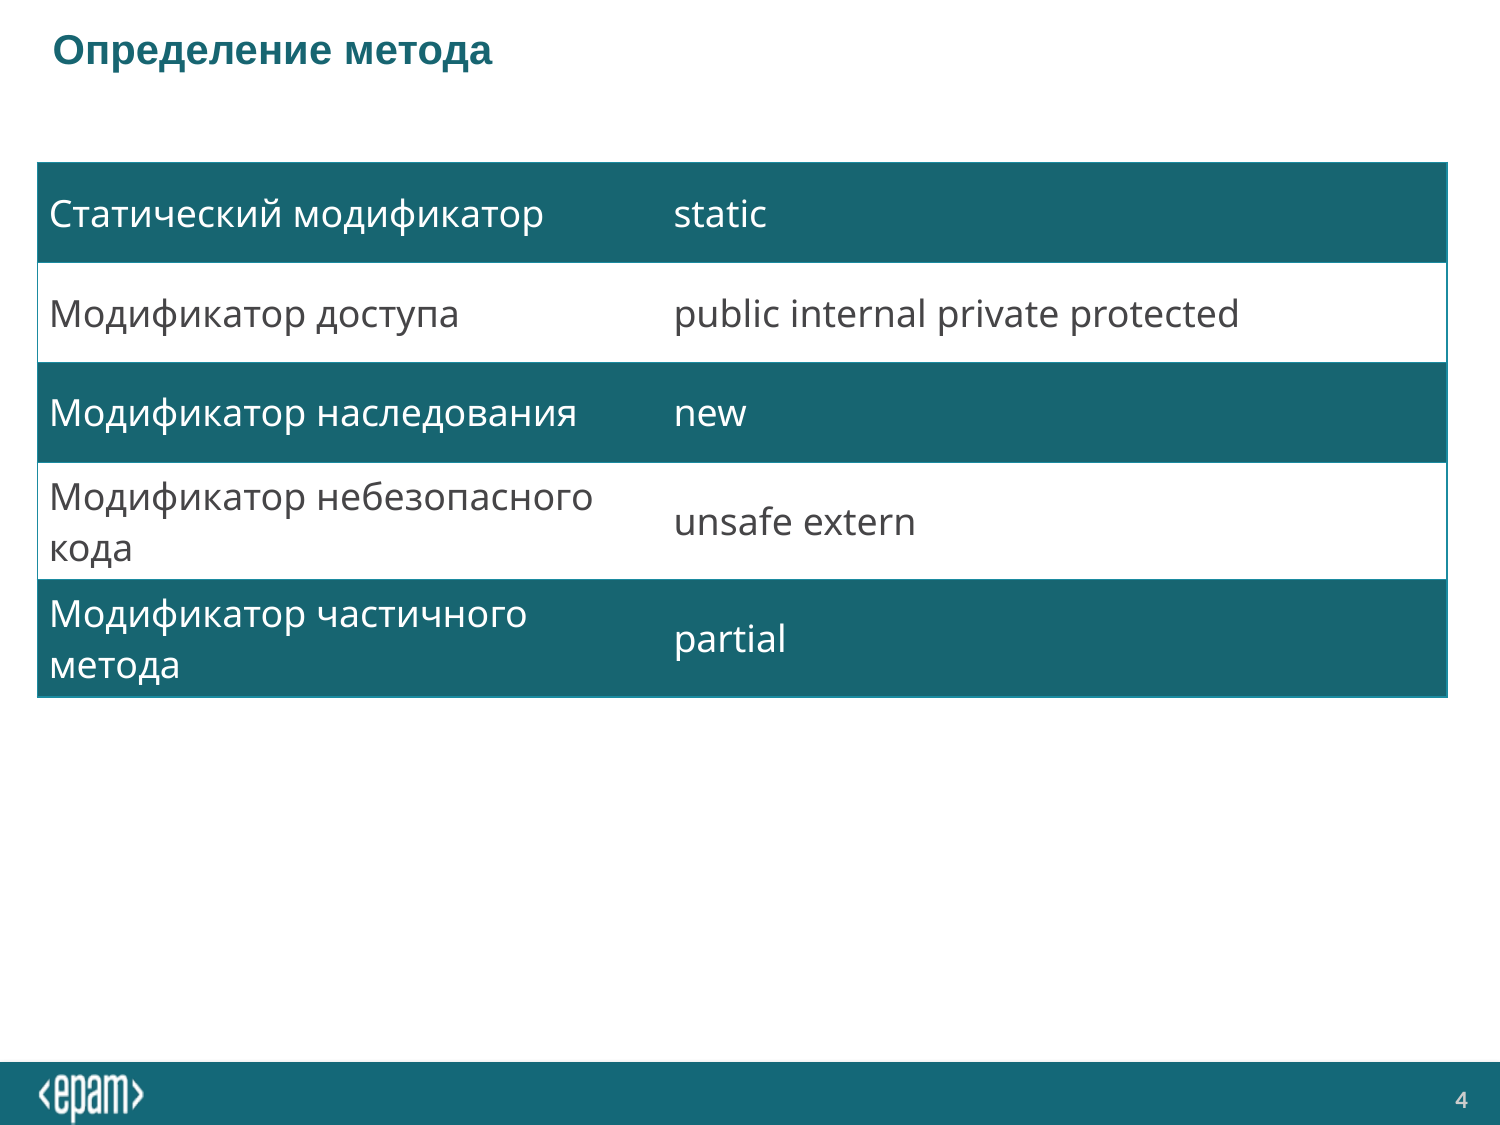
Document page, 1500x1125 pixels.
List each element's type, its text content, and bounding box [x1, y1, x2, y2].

table_cell unsafe extern [662, 463, 1446, 579]
table_cell partial [662, 580, 1446, 696]
table_cell Модификатор частичного метода [38, 580, 662, 696]
table_cell new [662, 363, 1446, 462]
table_cell Модификатор небезопасного кода [38, 463, 662, 579]
table_header static [662, 163, 1446, 262]
picture [38, 1074, 144, 1125]
table_cell public internal private protected [662, 263, 1446, 362]
title Определение метода [0, 0, 1500, 95]
table_cell Модификатор наследования [38, 363, 662, 462]
table_cell Модификатор доступа [38, 263, 662, 362]
table_header Статический модификатор [38, 163, 662, 262]
